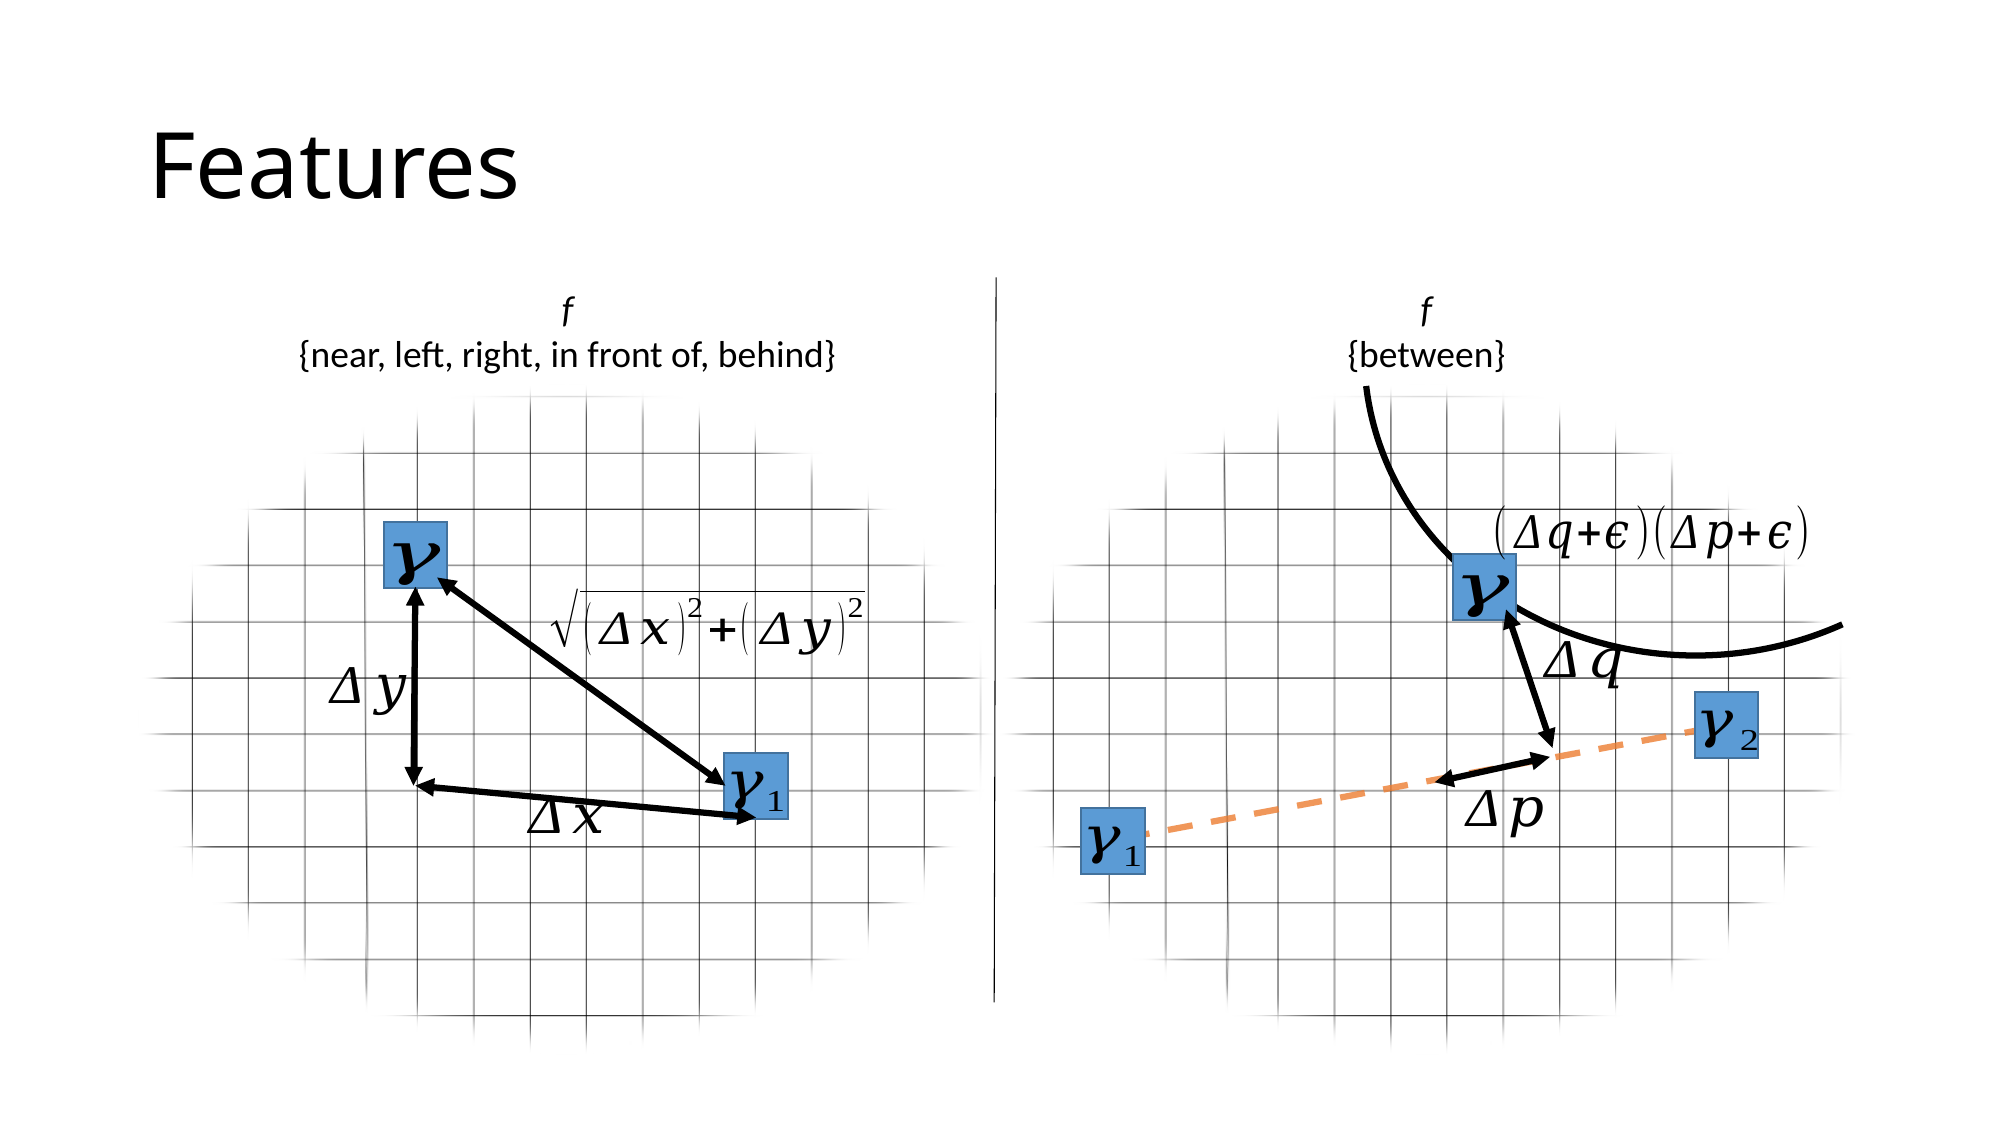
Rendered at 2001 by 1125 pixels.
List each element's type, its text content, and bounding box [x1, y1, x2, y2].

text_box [1111, 724, 1727, 841]
title Features [133, 59, 1859, 278]
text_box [1434, 756, 1550, 783]
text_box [437, 577, 735, 763]
text_box [1396, 353, 1712, 383]
picture [137, 383, 1857, 1056]
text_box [1506, 609, 1553, 748]
